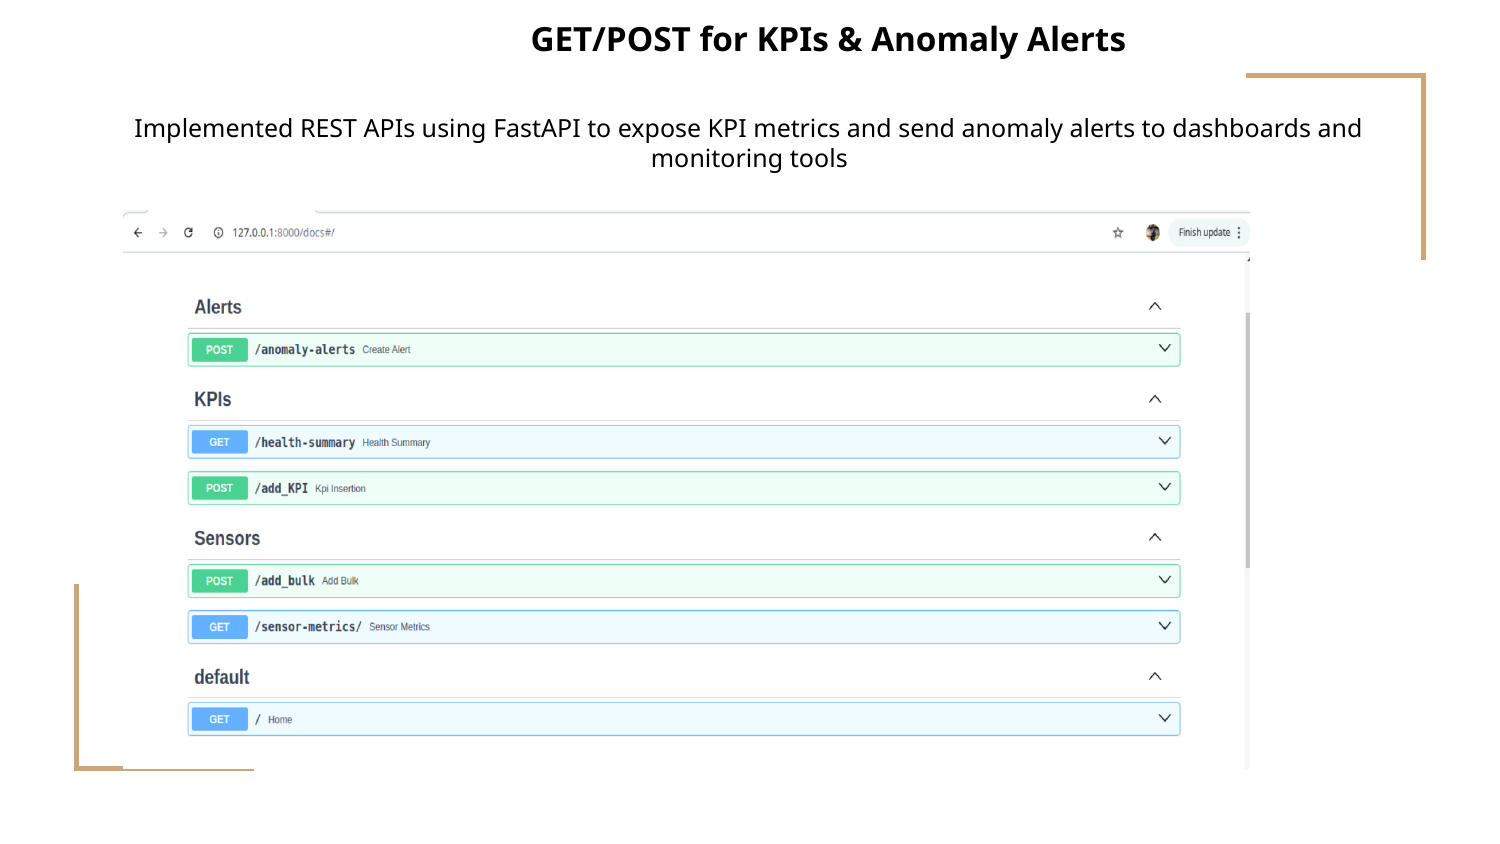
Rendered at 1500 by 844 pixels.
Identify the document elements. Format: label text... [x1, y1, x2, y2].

text_box Implemented REST APIs using FastAPI to expose KPI metrics and send anomaly alerts to dashboards and monitoring tools [91, 105, 1408, 180]
picture [122, 210, 1250, 769]
text_box GET/POST for KPIs & Anomaly Alerts [515, 10, 1249, 66]
